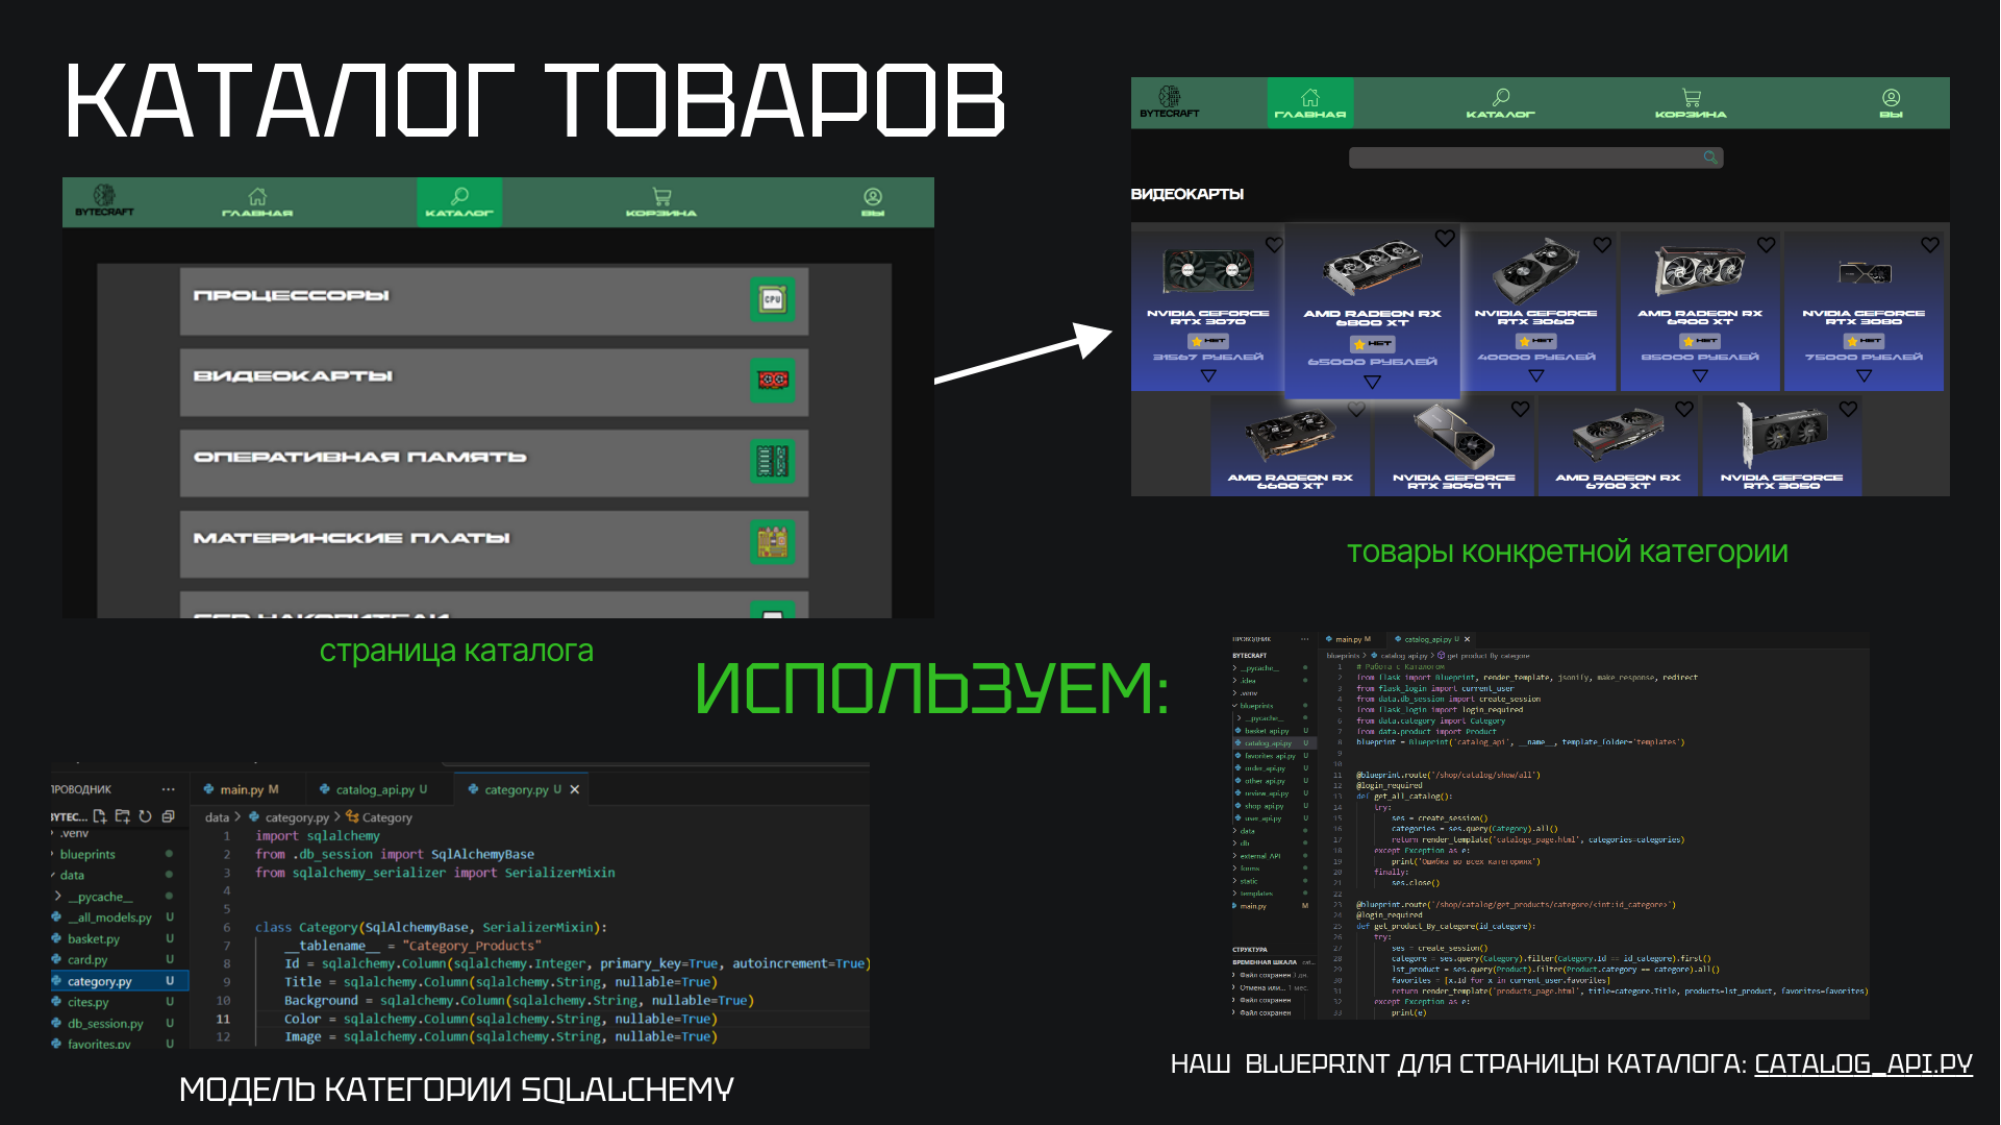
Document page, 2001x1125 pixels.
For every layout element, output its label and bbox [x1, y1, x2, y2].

list [0, 0, 2000, 1125]
